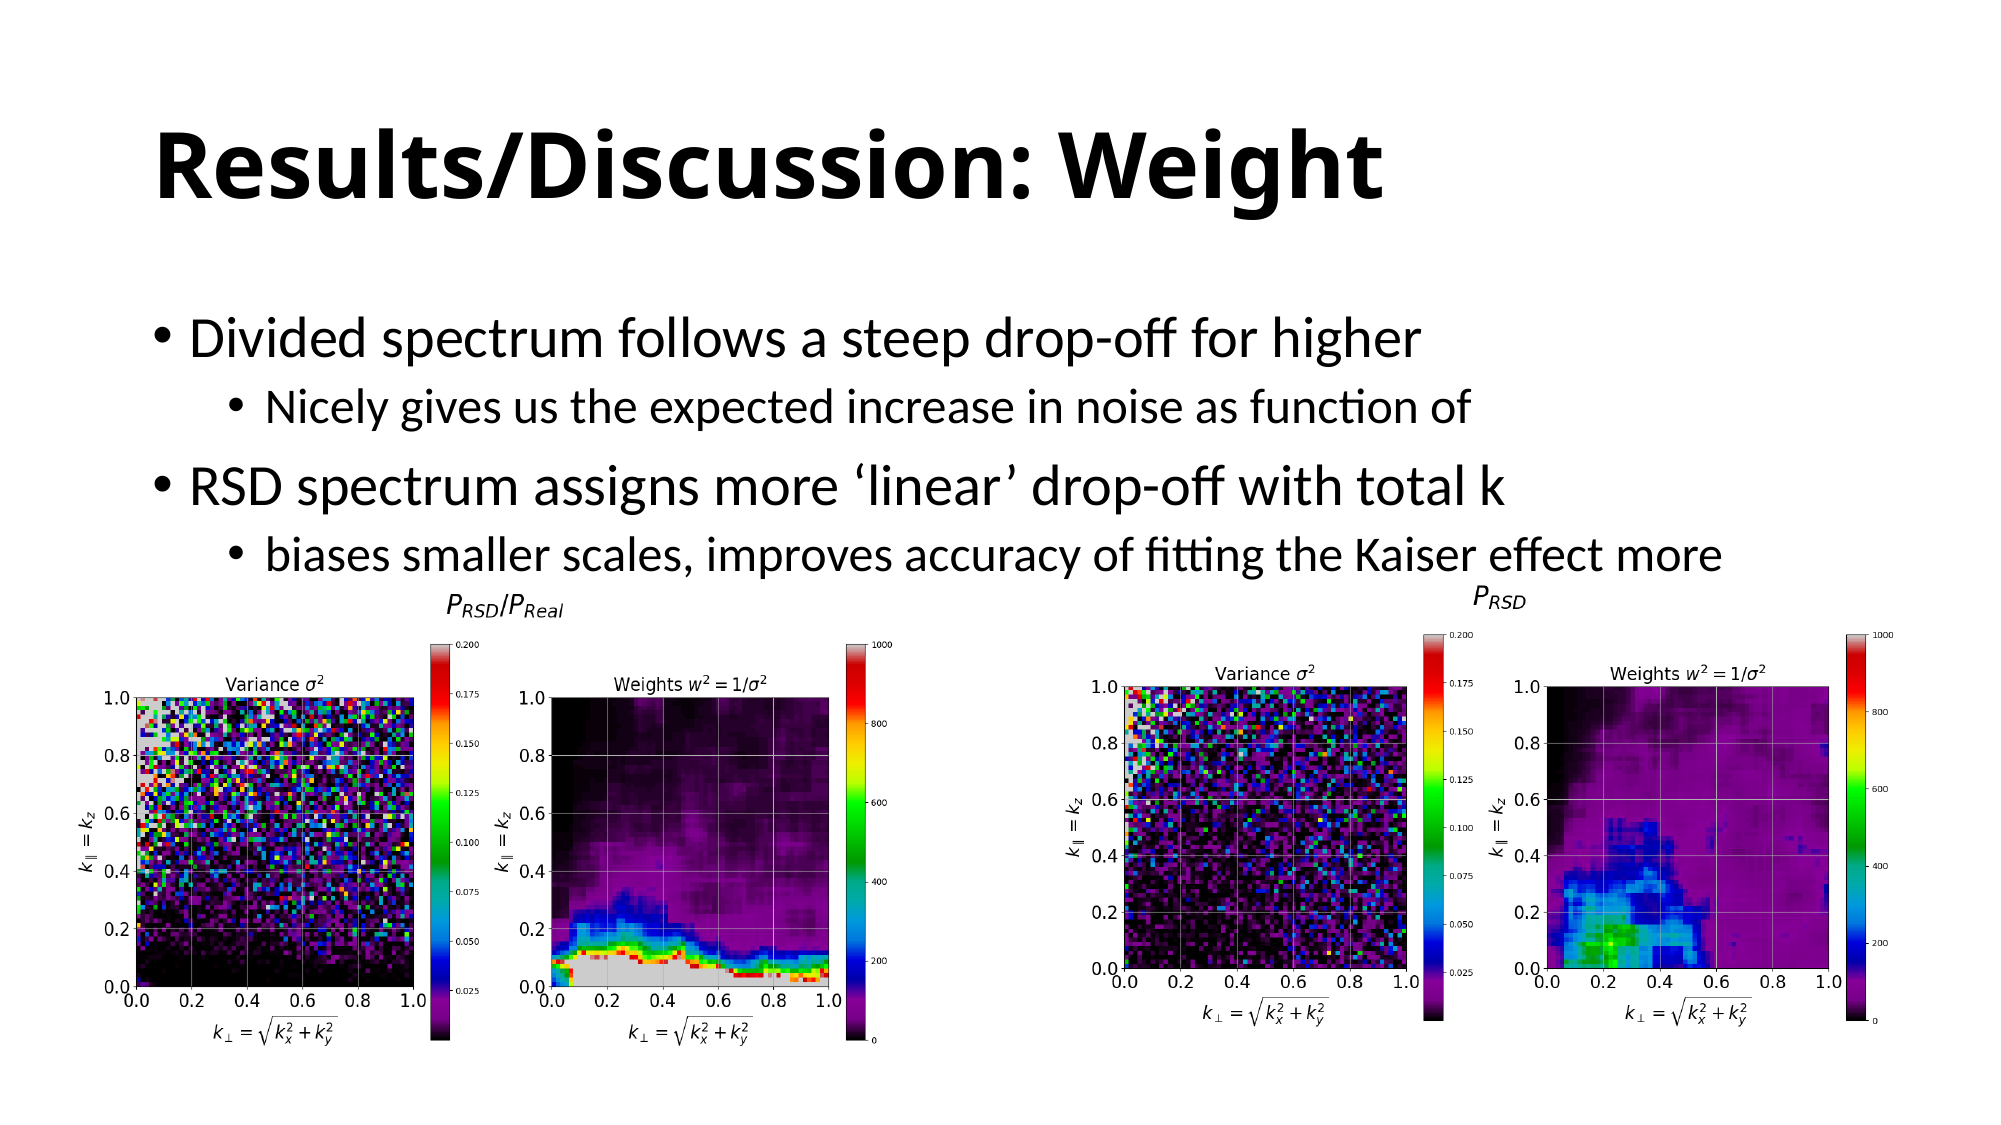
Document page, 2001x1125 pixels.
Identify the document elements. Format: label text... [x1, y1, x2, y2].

title Results/Discussion: Weight [137, 59, 1863, 278]
picture [13, 582, 996, 1096]
picture [999, 574, 1999, 1075]
